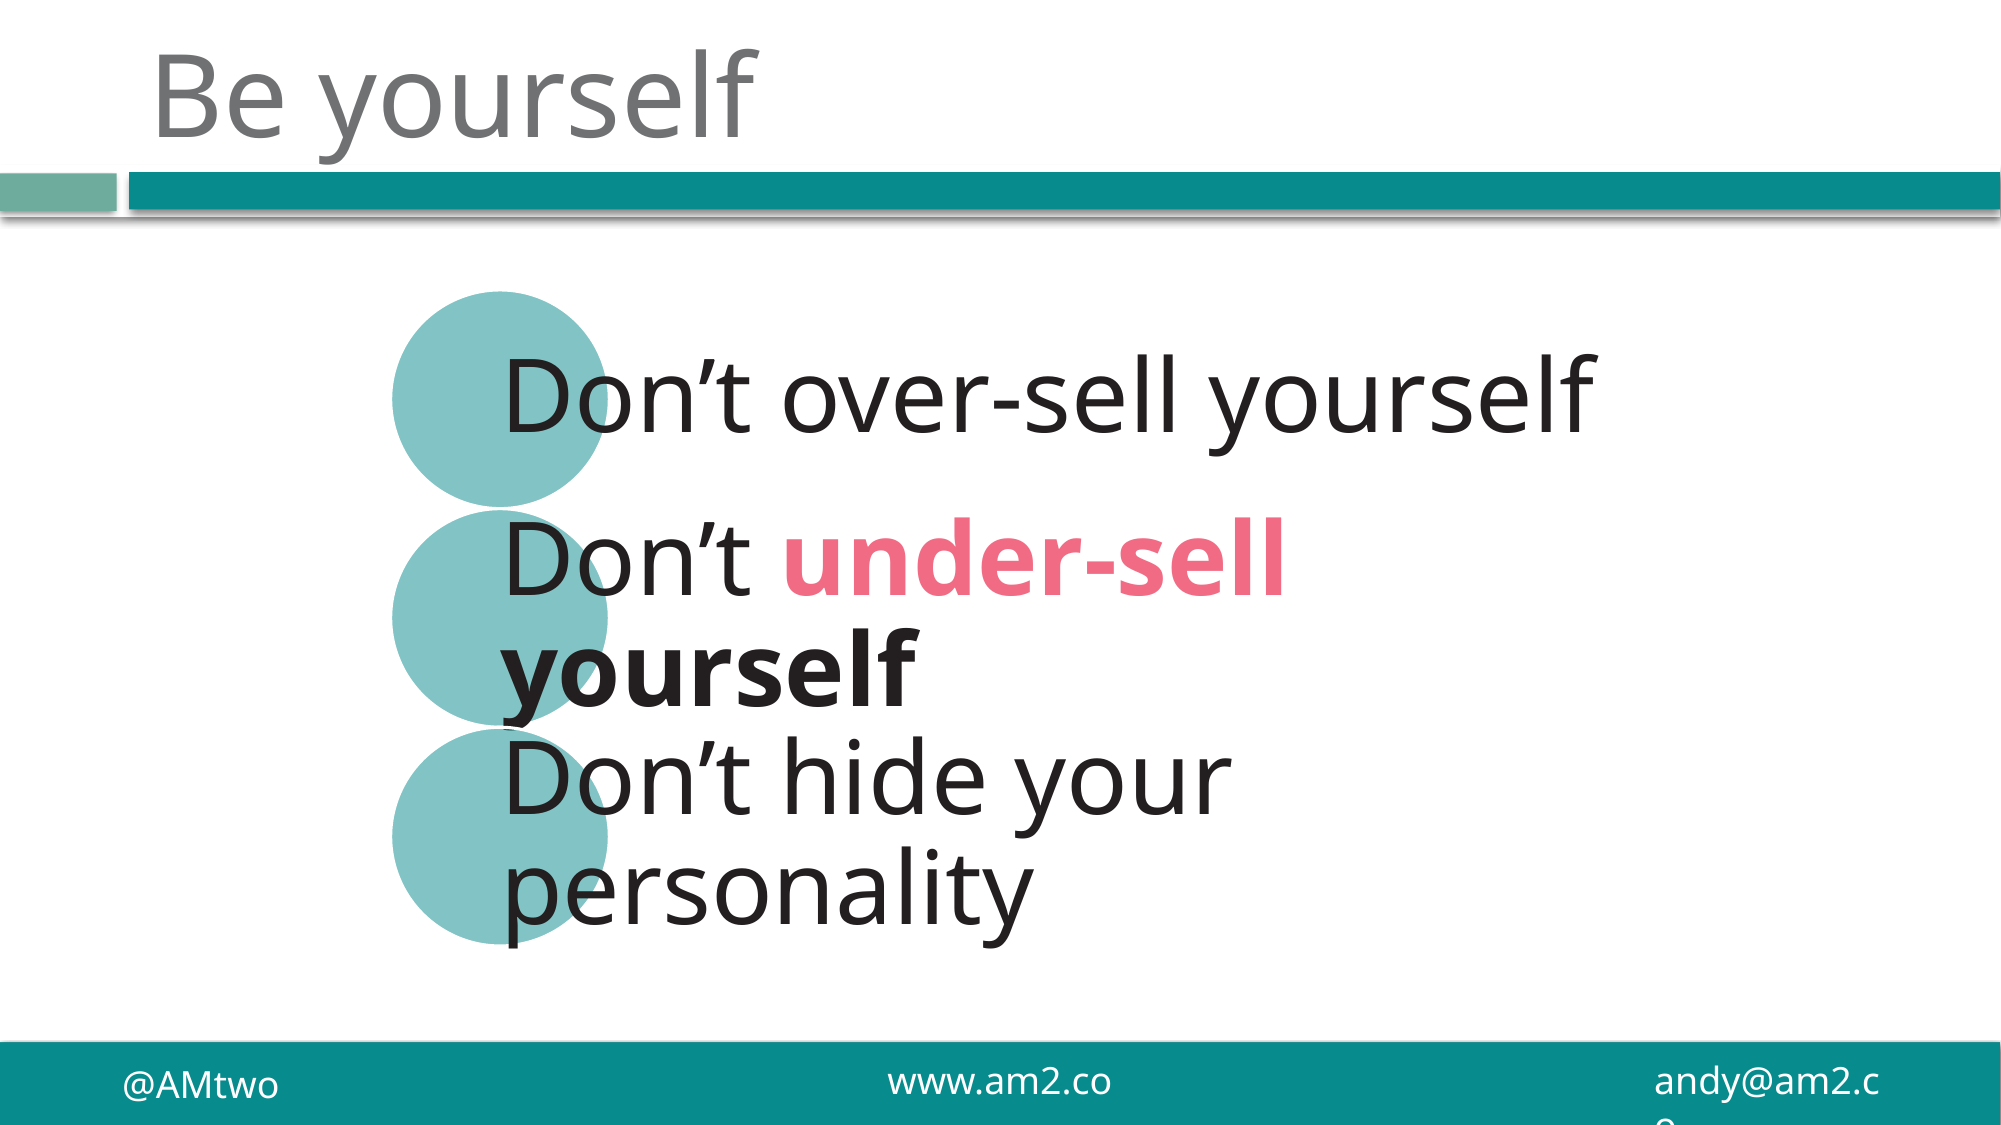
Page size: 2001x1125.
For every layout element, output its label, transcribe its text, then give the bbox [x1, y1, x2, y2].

title Be yourself [133, 15, 1917, 169]
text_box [332, 228, 1667, 1008]
